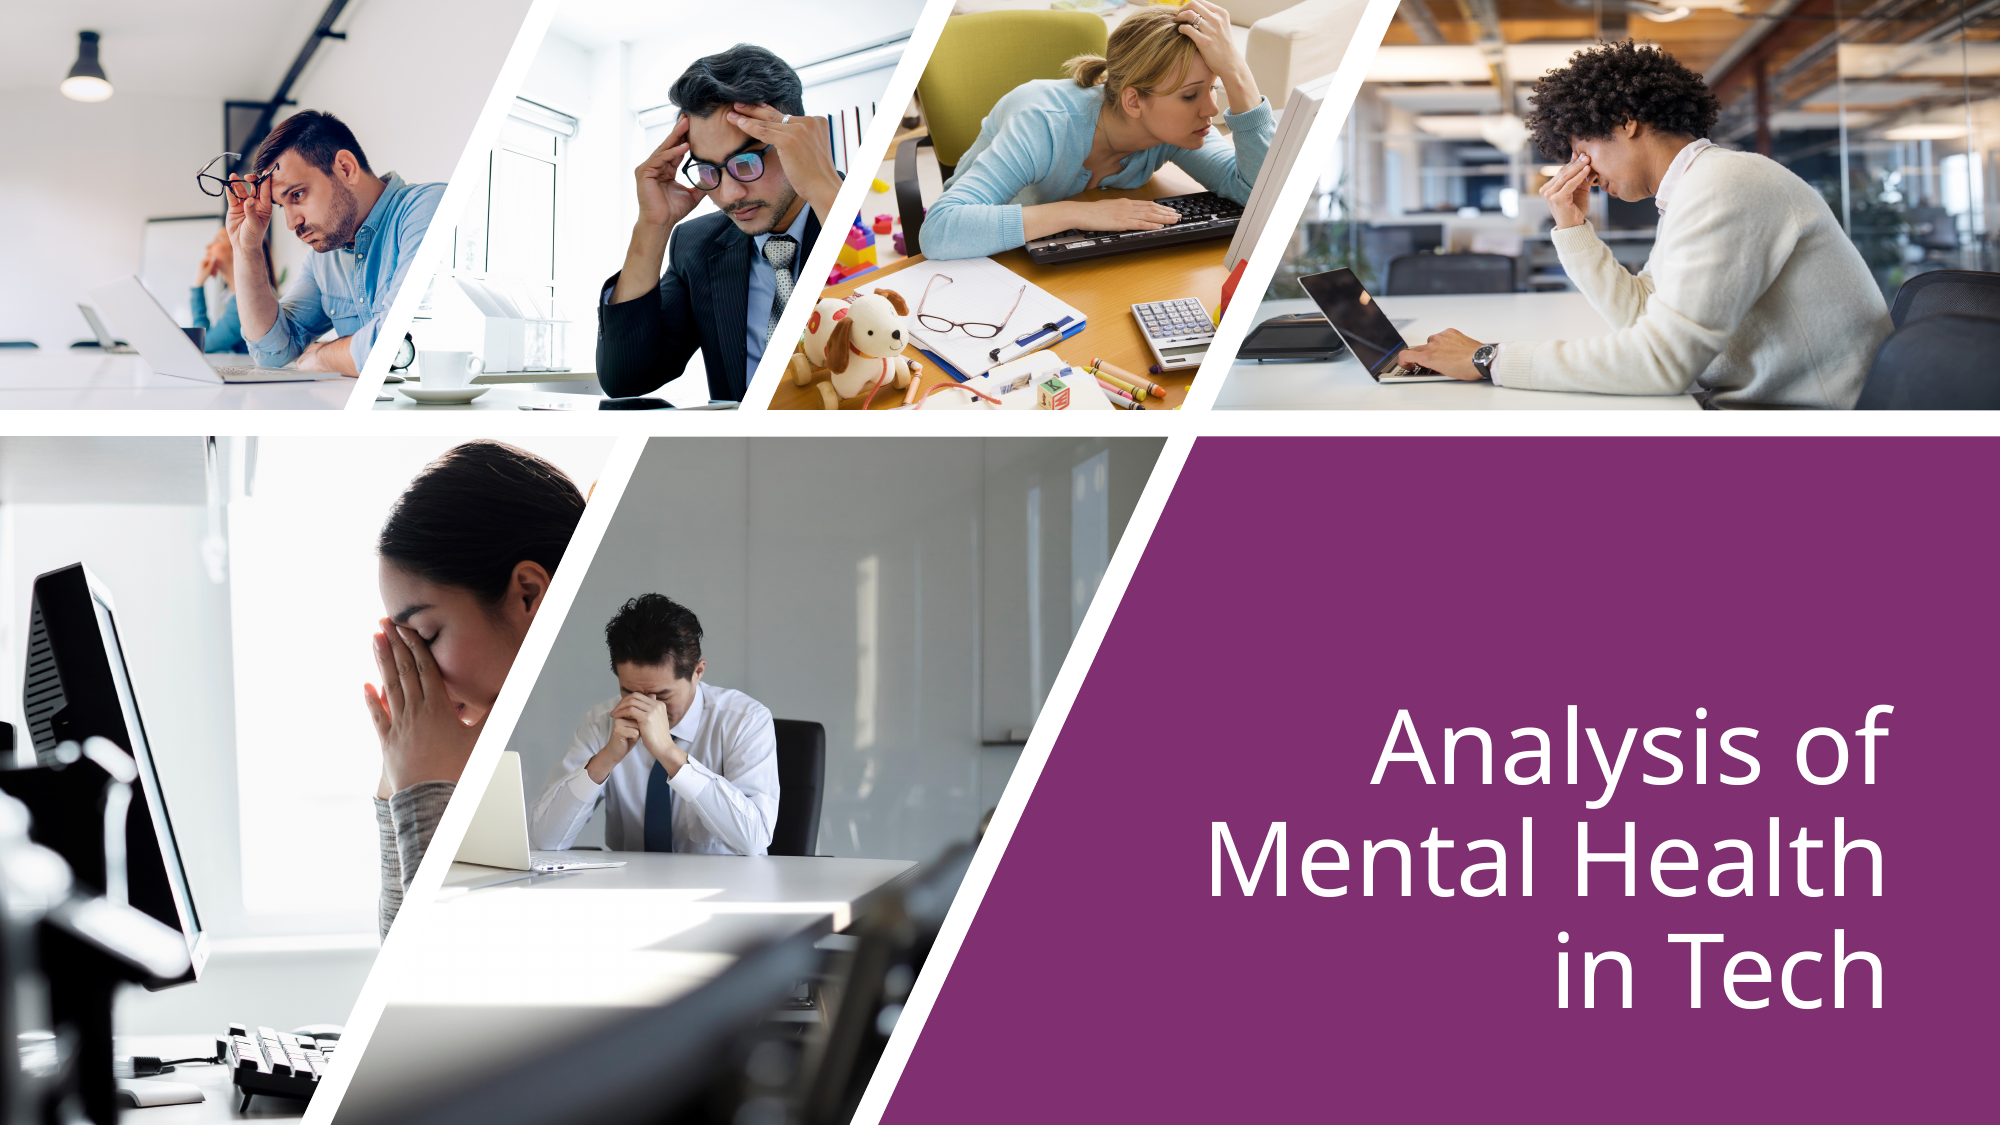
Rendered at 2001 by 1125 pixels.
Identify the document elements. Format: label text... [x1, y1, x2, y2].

text_box [1169, 434, 2000, 1125]
title Analysis of Mental Health in Tech [1169, 687, 1906, 1043]
picture [0, 435, 1169, 1125]
picture [0, 0, 2000, 411]
